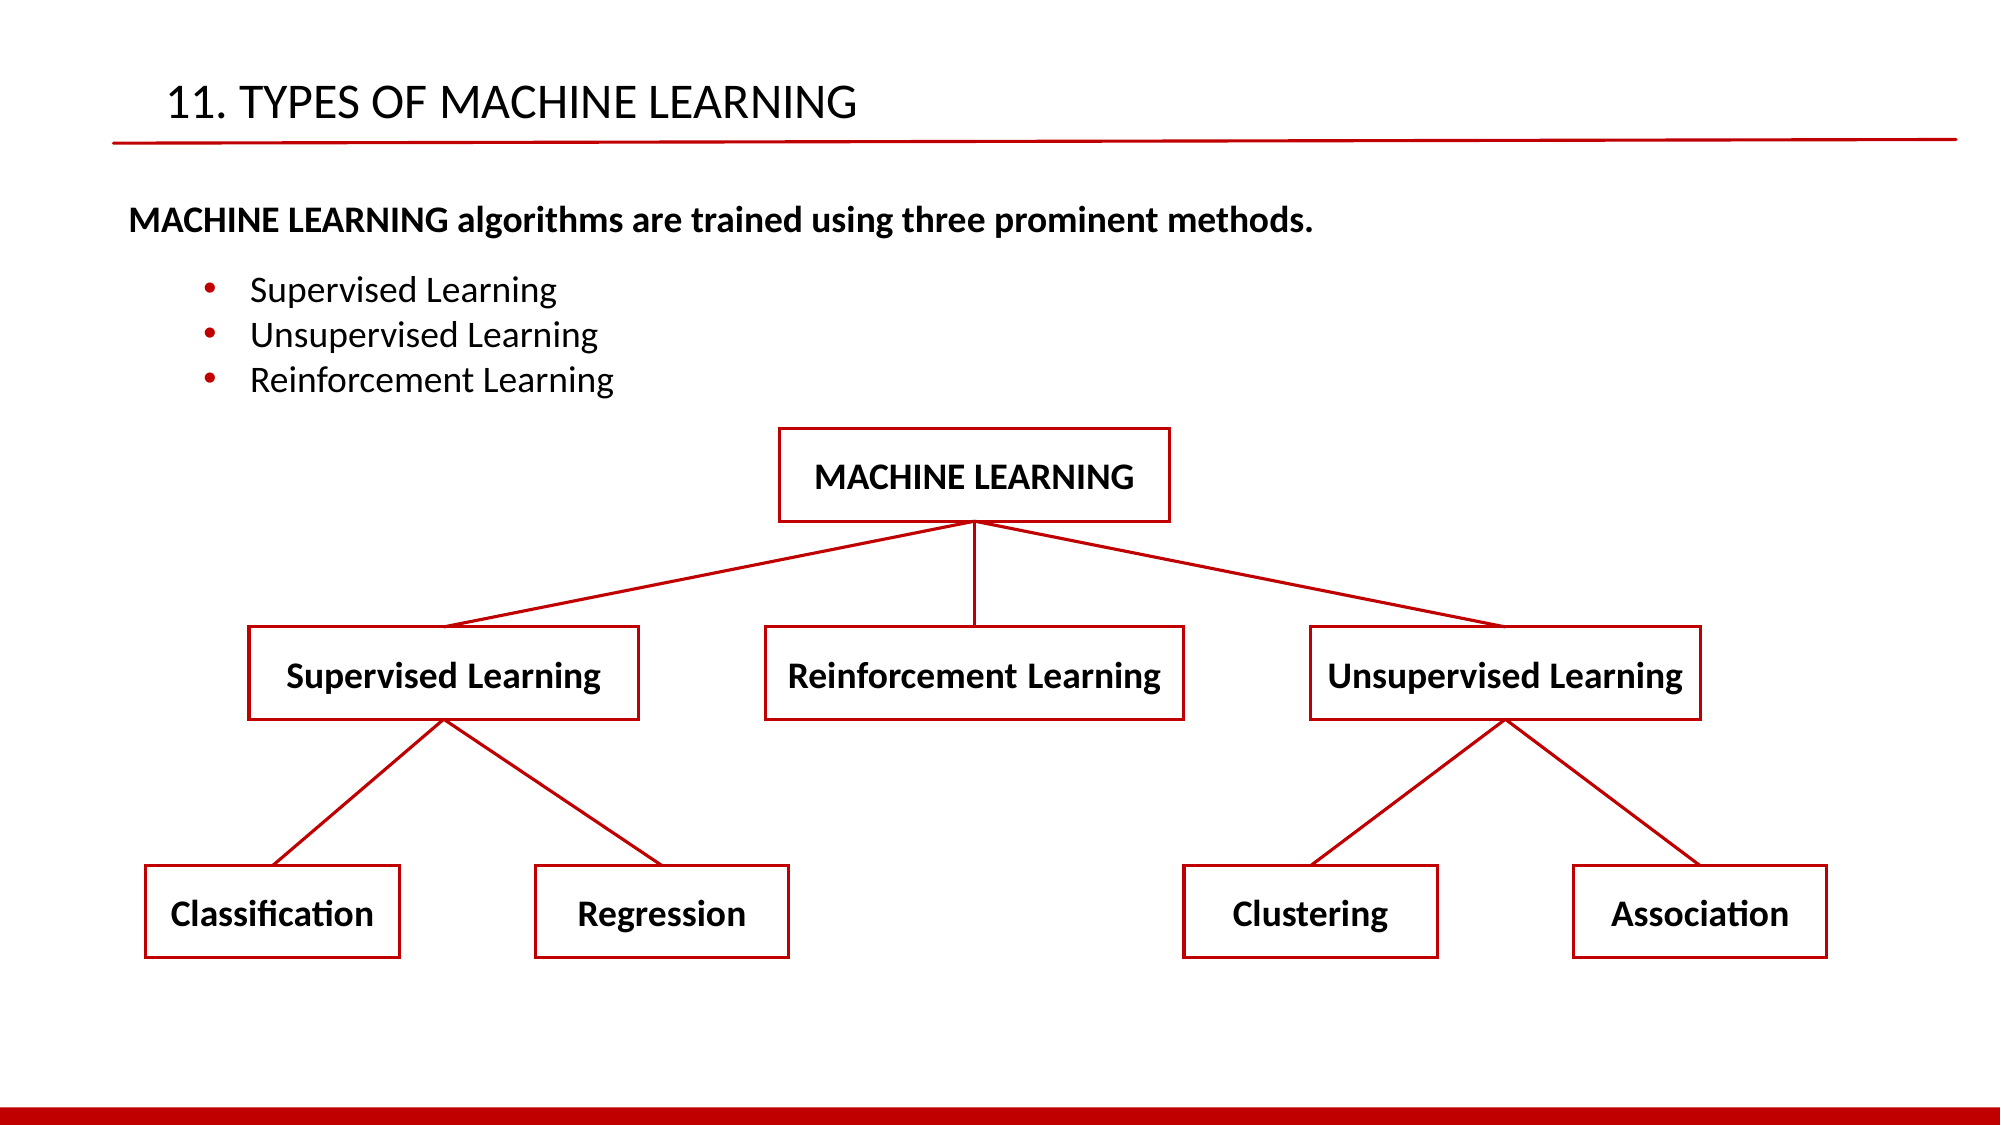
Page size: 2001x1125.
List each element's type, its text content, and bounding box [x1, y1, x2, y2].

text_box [145, 428, 1827, 959]
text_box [113, 139, 1956, 144]
text_box MACHINE LEARNING algorithms are trained using three prominent methods. Supervised Learning Unsupervised Learning Reinforcement Learning [113, 188, 1795, 436]
text_box 11. TYPES OF MACHINE LEARNING [112, 61, 911, 137]
text_box [0, 1106, 2000, 1125]
